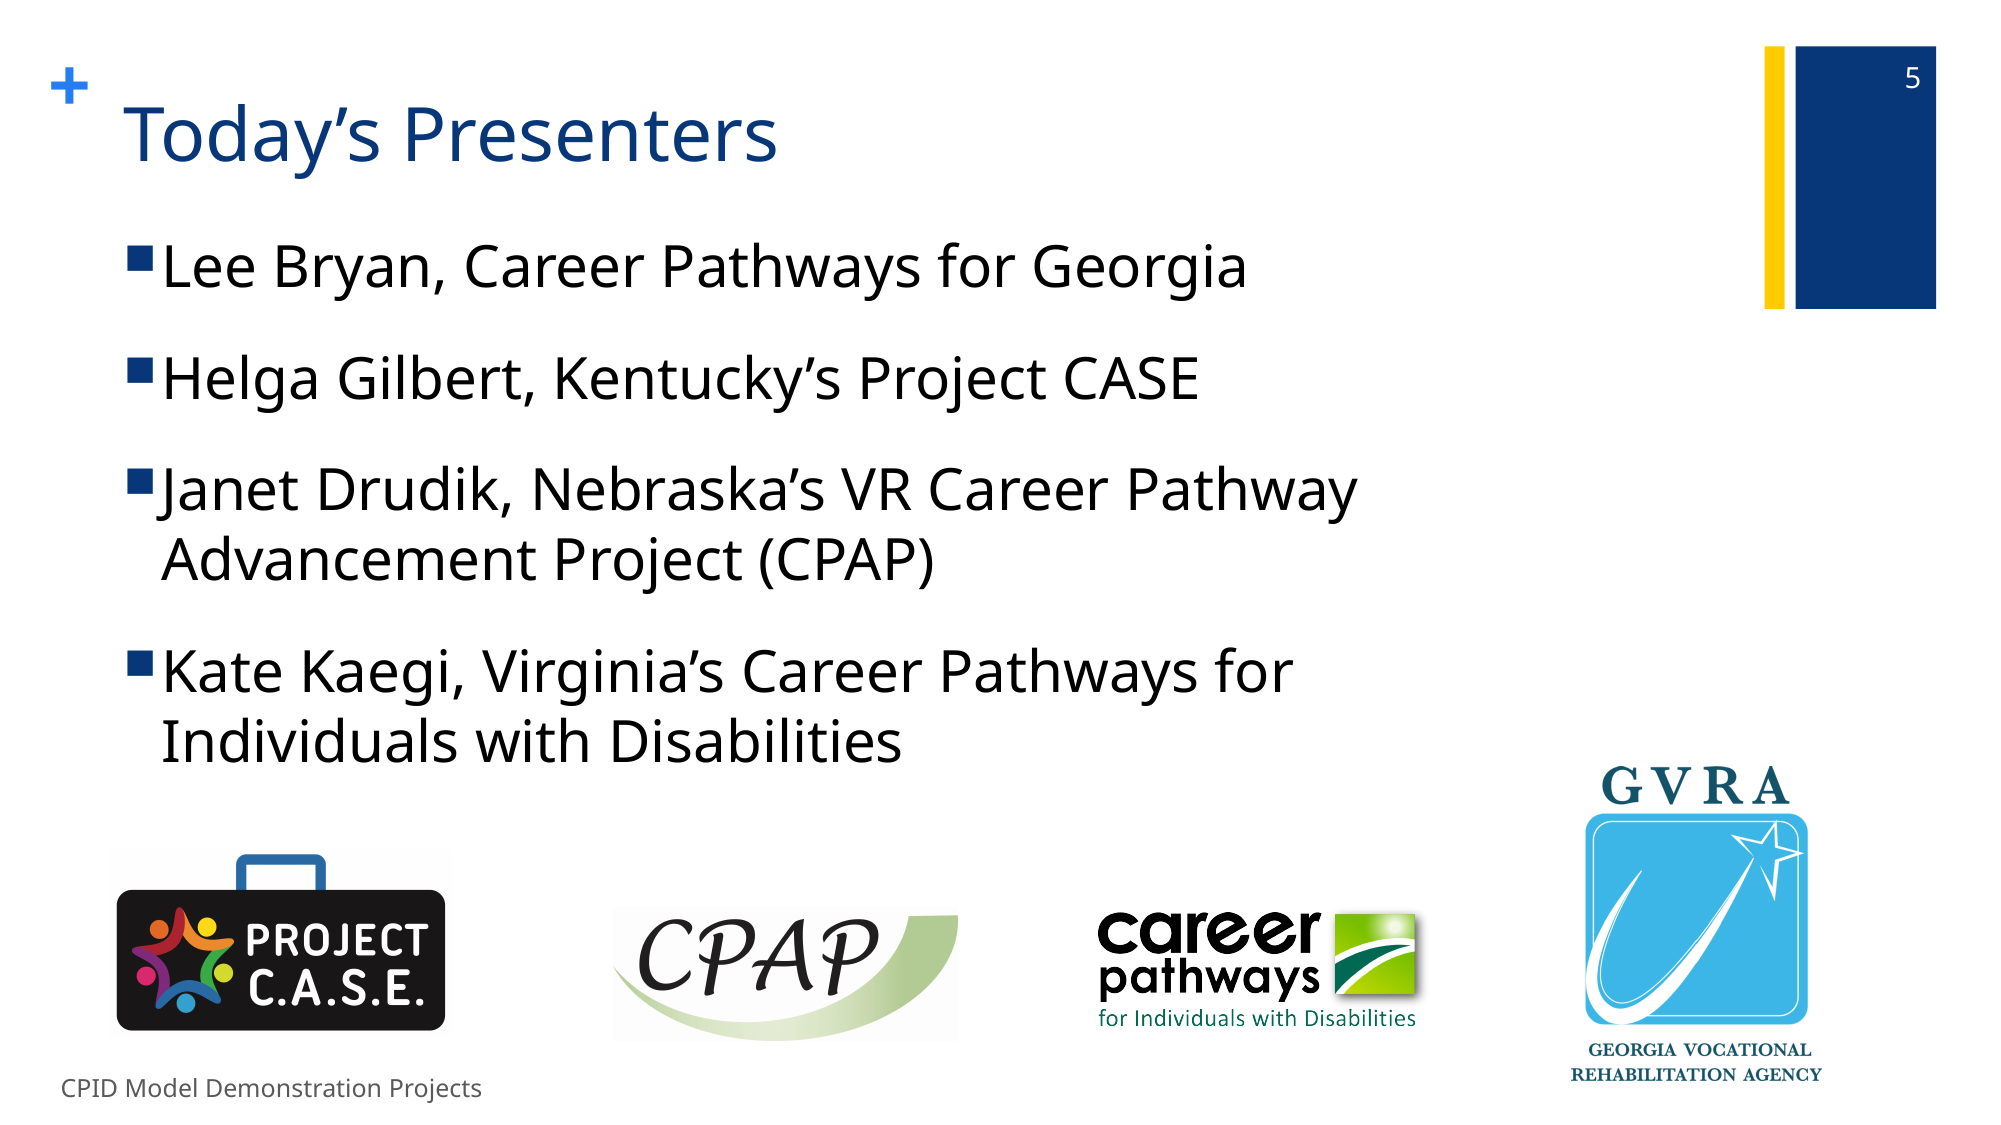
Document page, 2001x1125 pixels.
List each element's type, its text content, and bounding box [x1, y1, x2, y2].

picture [612, 907, 958, 1041]
picture [1570, 765, 1822, 1081]
title Today’s Presenters [109, 79, 1762, 263]
picture [1083, 893, 1430, 1043]
list Lee Bryan, Career Pathways for Georgia Helga Gilbert, Kentucky’s Project CASE Janet Drudik, Nebraska’s VR Career Pathway Advancement Project (CPAP) Kate Kaegi, Virginia’s Career Pathways for Individuals with Disabilities [109, 221, 1572, 902]
picture [108, 849, 455, 1039]
slide_number 5 [1845, 49, 1937, 110]
